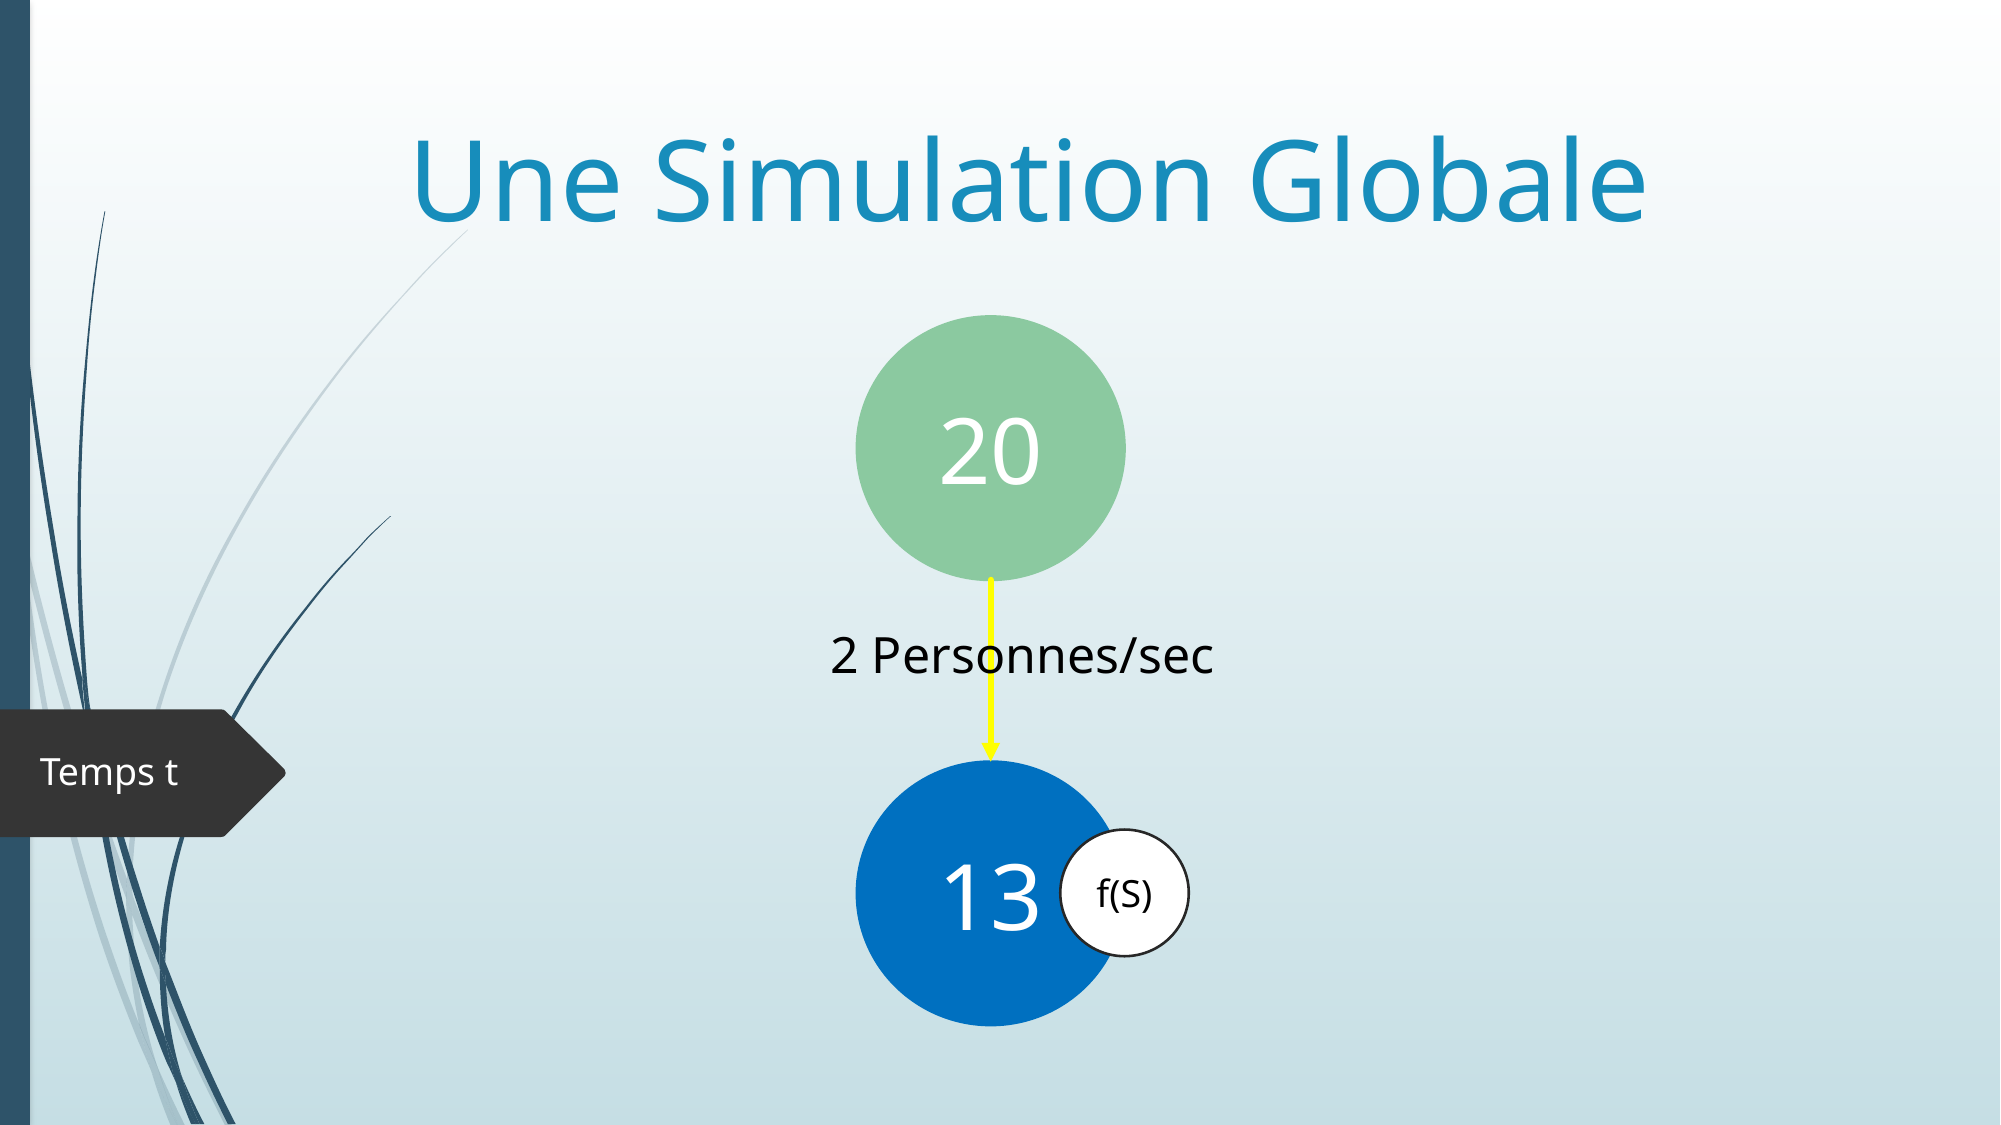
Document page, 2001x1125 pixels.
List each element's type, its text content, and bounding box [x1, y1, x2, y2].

text_box Temps t [24, 740, 254, 801]
text_box Une Simulation Globale [393, 41, 1856, 252]
text_box f(S) [1129, 828, 1191, 958]
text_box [856, 316, 1125, 1026]
text_box 2 Personnes/sec [815, 616, 851, 692]
text_box 2 Personnes/sec [1129, 616, 1307, 692]
text_box [387, 43, 1888, 435]
